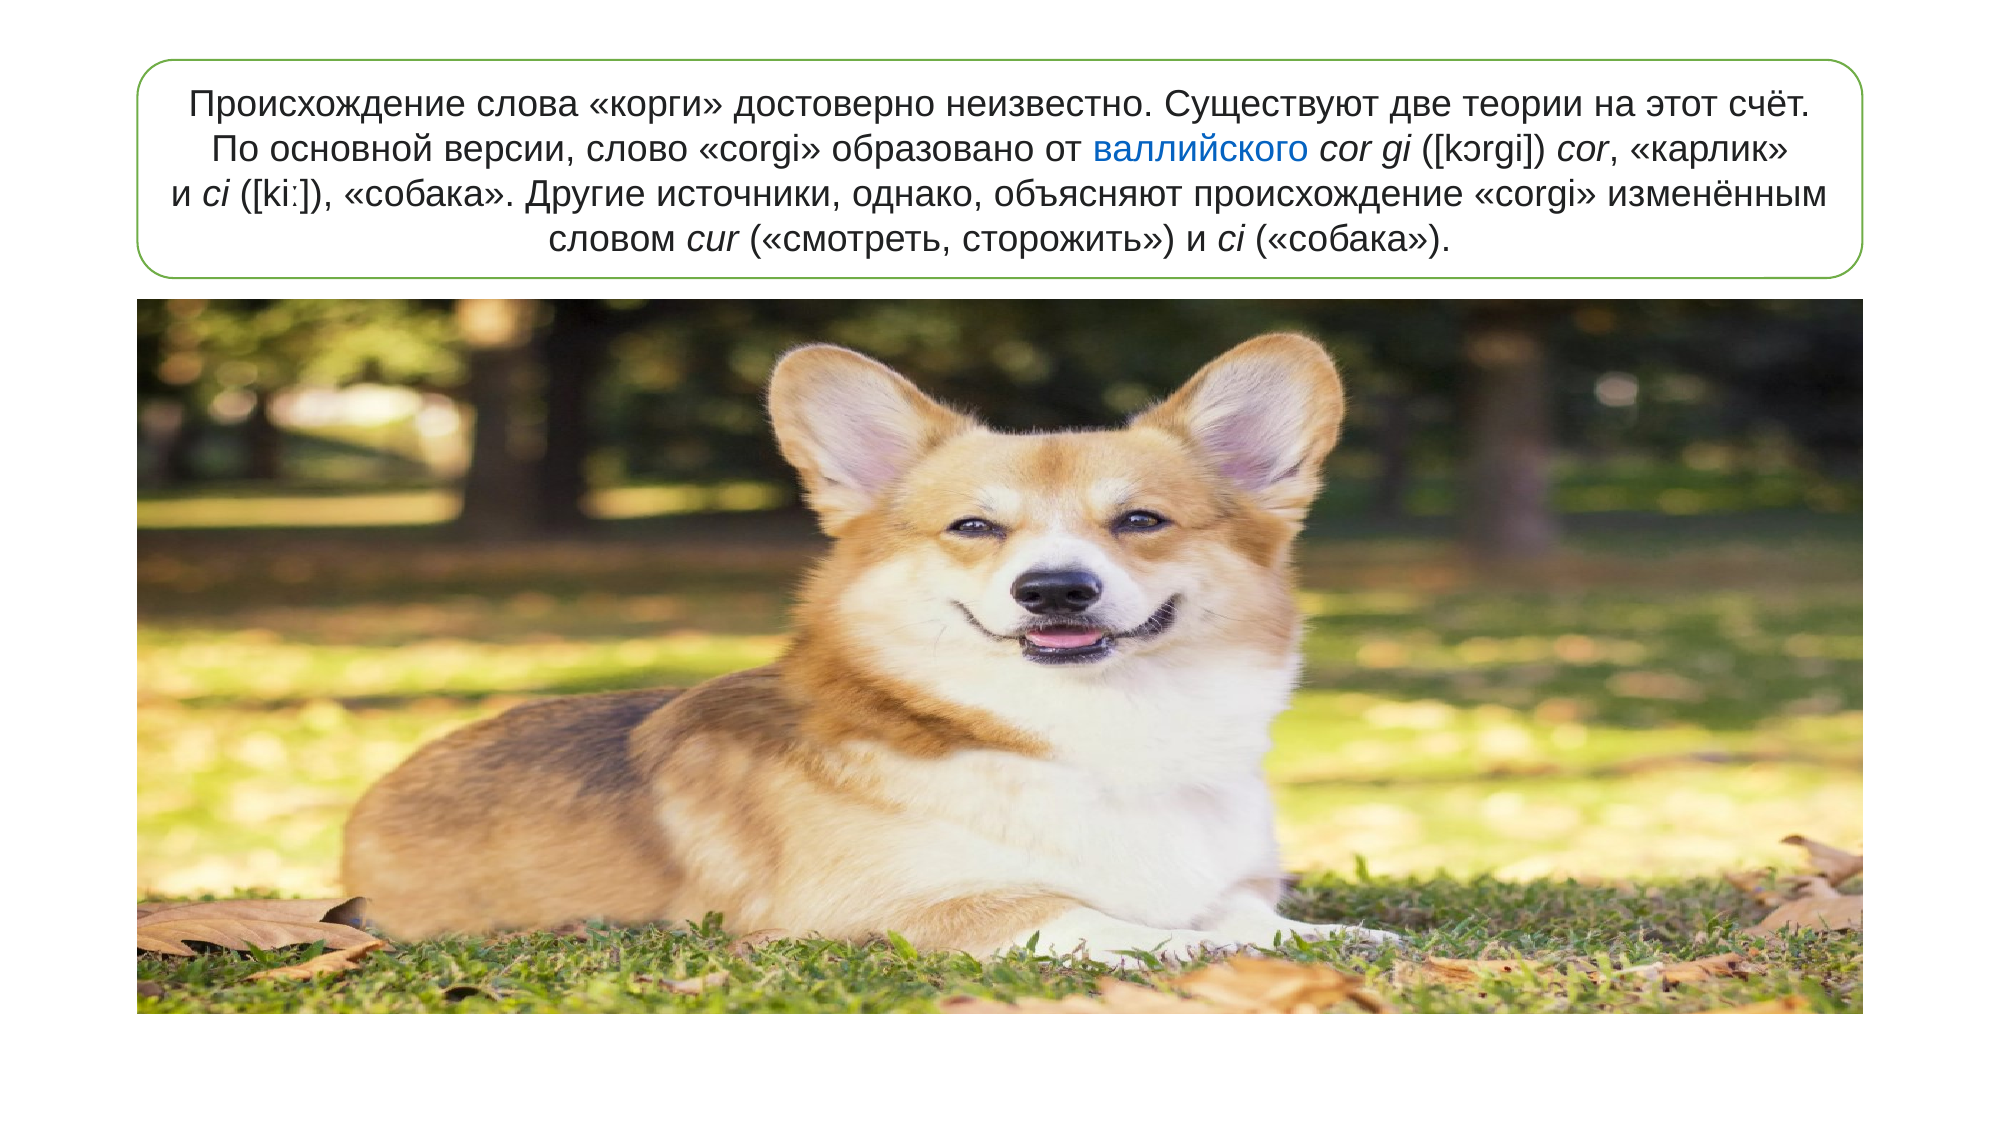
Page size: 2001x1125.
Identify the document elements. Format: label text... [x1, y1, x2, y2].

text_box Происхождение слова «корги» достоверно неизвестно. Существуют две теории на этот счёт. По основной версии, слово «corgi» образовано от валлийского cor gi ([kɔrɡi]) cor, «карлик» и ci ([kiː]), «собака». Другие источники, однако, объясняют происхождение «corgi» изменённым словом cur («смотреть, сторожить») и ci («собака»). [136, 58, 1864, 280]
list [137, 299, 1863, 1014]
